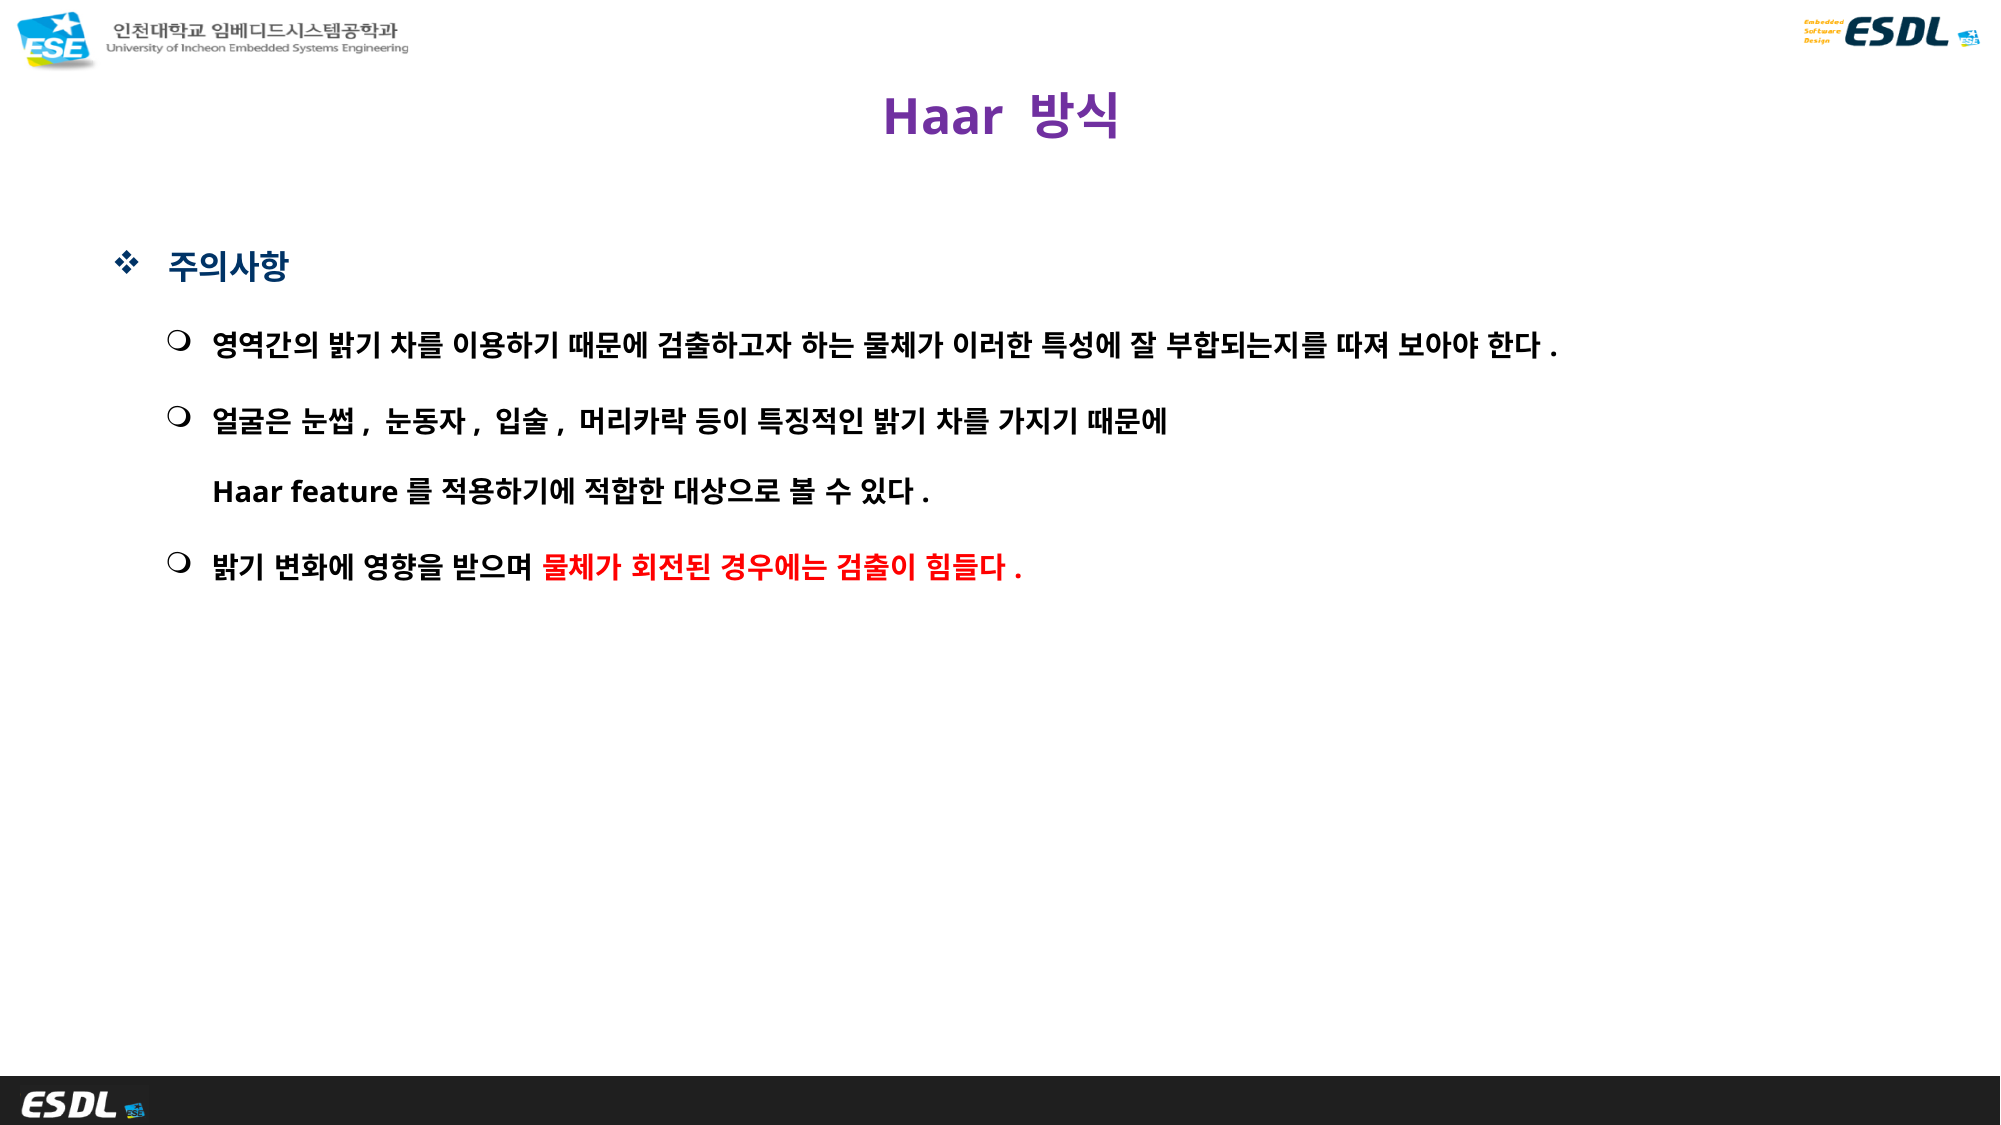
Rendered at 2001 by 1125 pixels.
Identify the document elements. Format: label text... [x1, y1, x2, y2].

picture [1792, 10, 1986, 52]
title Haar 방식 [102, 66, 1903, 163]
picture [1, 3, 418, 72]
picture [20, 1085, 150, 1123]
list 주의사항 영역간의 밝기 차를 이용하기 때문에 검출하고자 하는 물체가 이러한 특성에 잘 부합되는지를 따져 보아야 한다. 얼굴은 눈썹, 눈동자, 입술, 머리카락 등이 특징적인 밝기 차를 가지기 때문에 Haar feature를 적용하기에 적합한 대상으로 볼 수 있다. 밝기 변화에 영향을 받으며 물체가 회전된 경우에는 검출이 힘들다. [99, 172, 1900, 1059]
